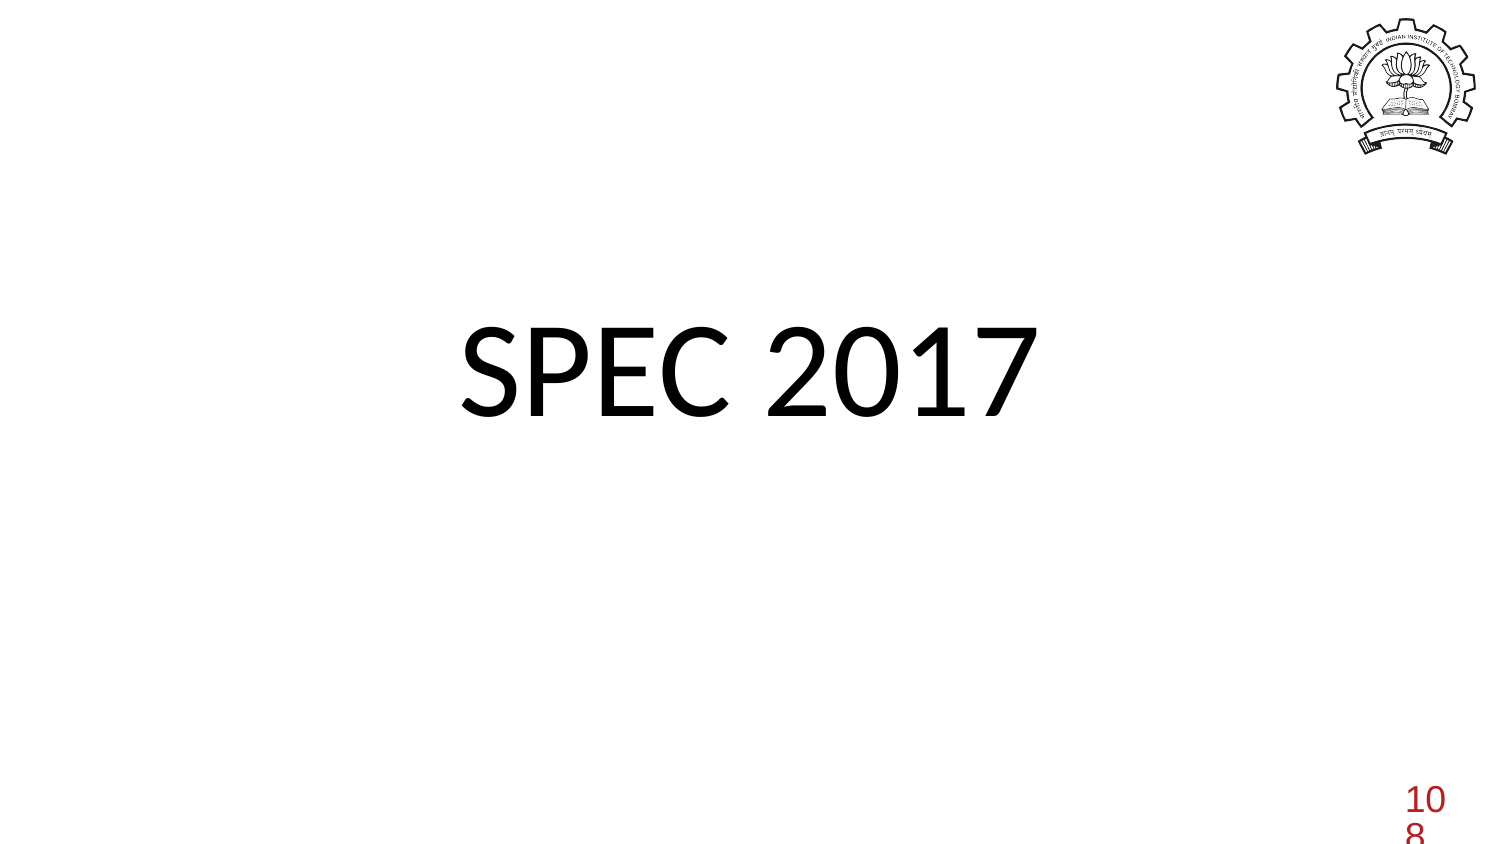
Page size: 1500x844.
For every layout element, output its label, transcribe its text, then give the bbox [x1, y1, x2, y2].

slide_number 108 [1389, 764, 1480, 830]
picture [1336, 18, 1476, 155]
title SPEC 2017 [51, 122, 1449, 459]
